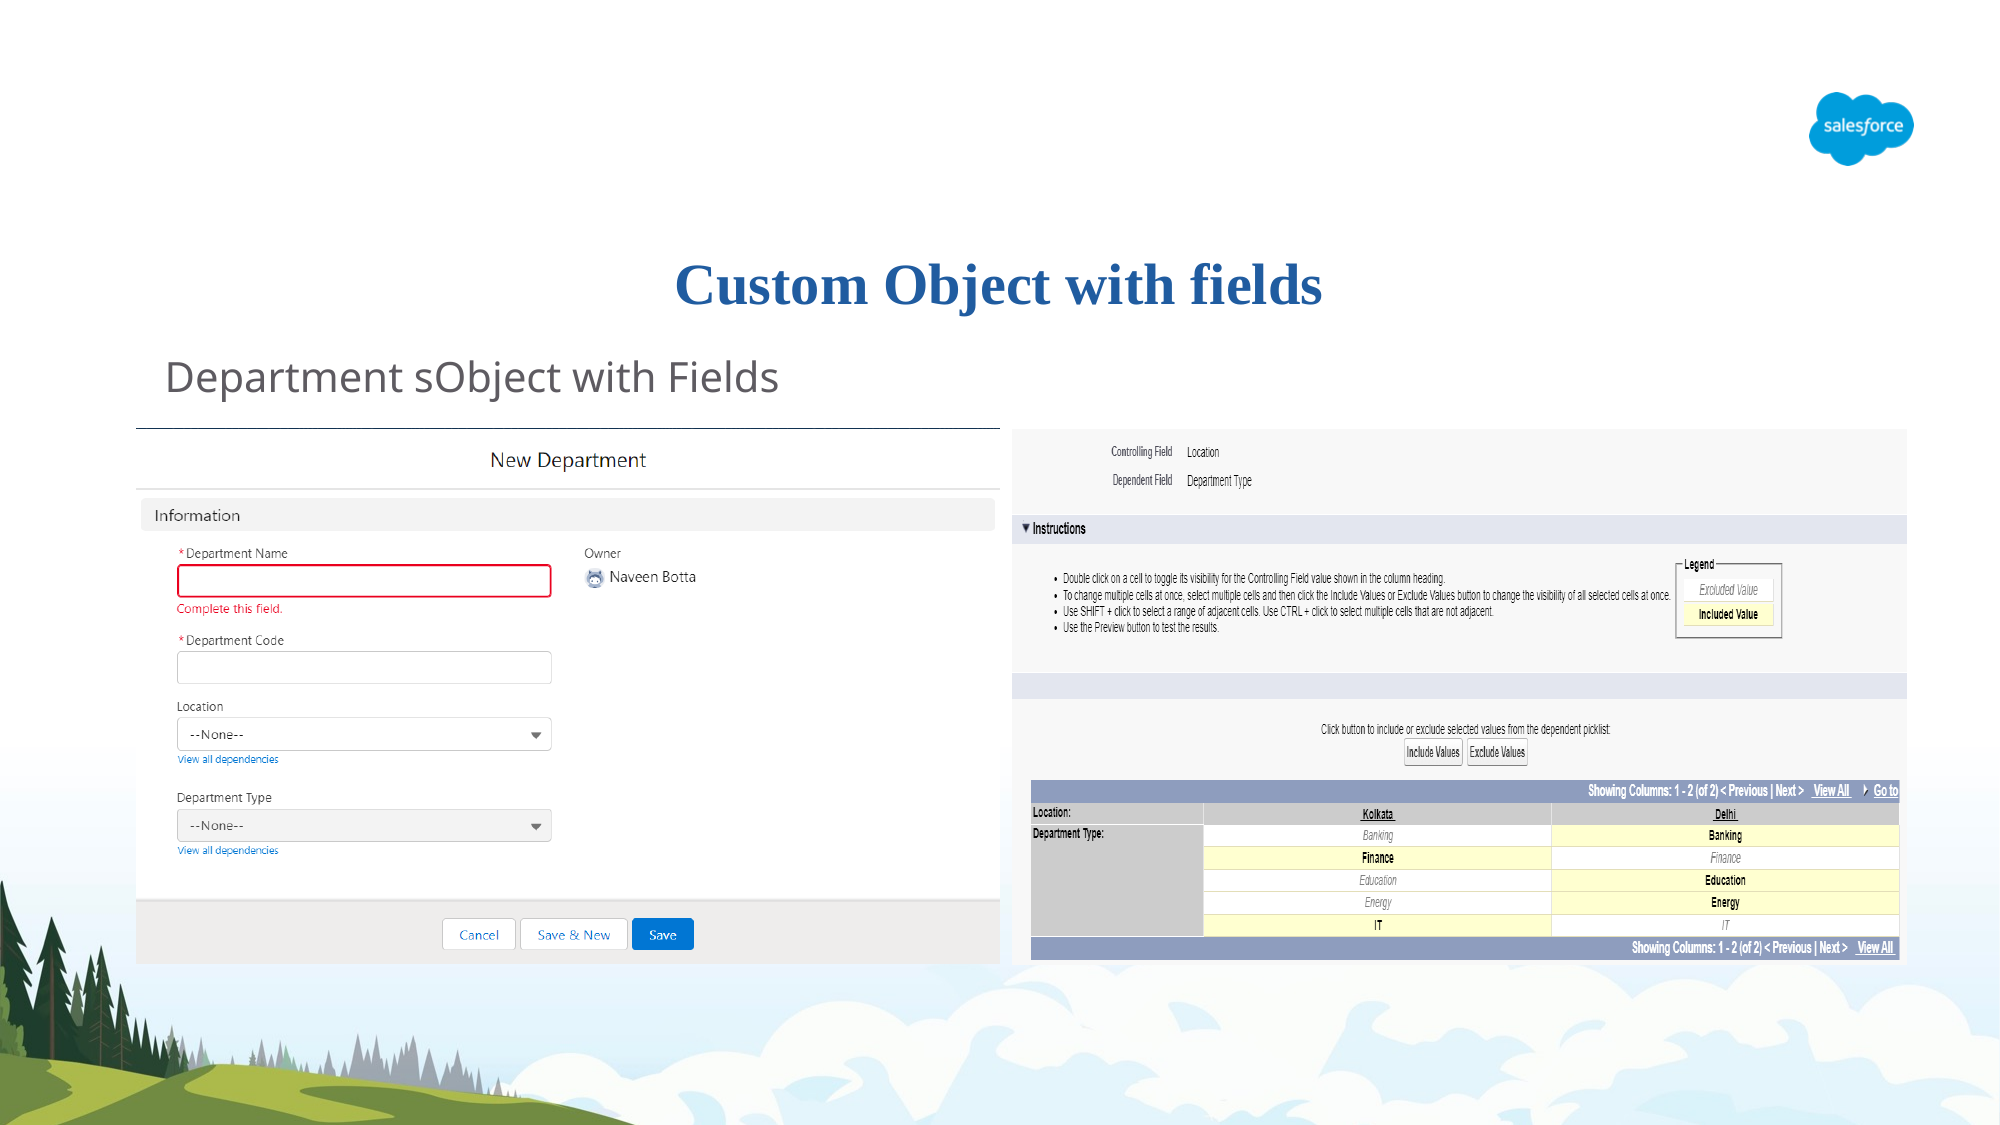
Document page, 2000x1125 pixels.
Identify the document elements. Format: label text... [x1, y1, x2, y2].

text_box Department sObject with Fields [149, 343, 1849, 950]
picture [0, 0, 2000, 1125]
title Custom Object with fields [149, 99, 1849, 318]
